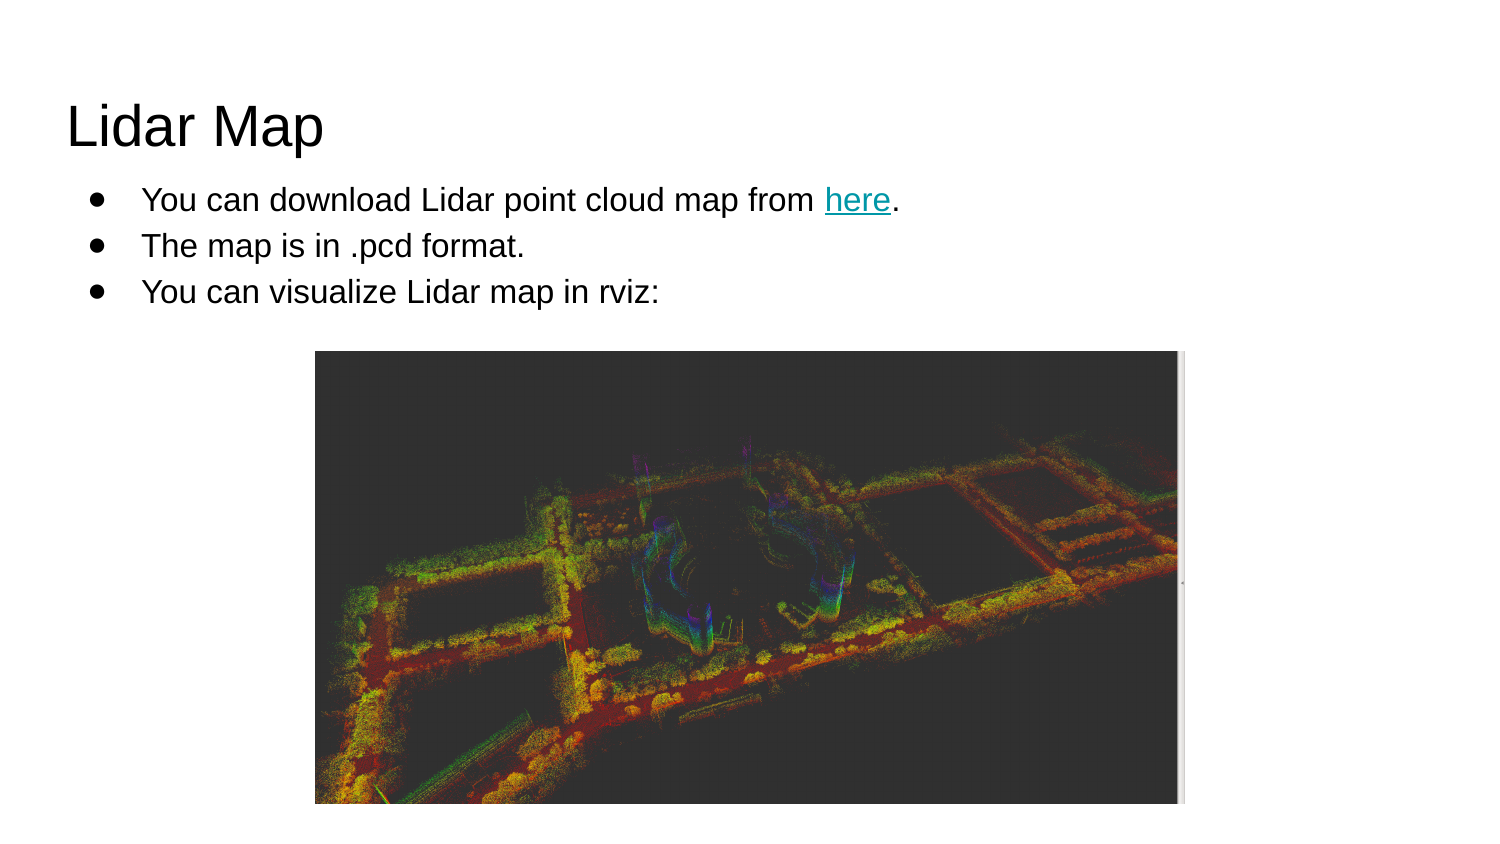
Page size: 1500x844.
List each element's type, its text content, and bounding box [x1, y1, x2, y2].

list You can download Lidar point cloud map from here. The map is in .pcd format. You can visualize Lidar map in rviz: [51, 157, 1449, 434]
picture [314, 351, 1186, 804]
title Lidar Map [51, 72, 1449, 157]
